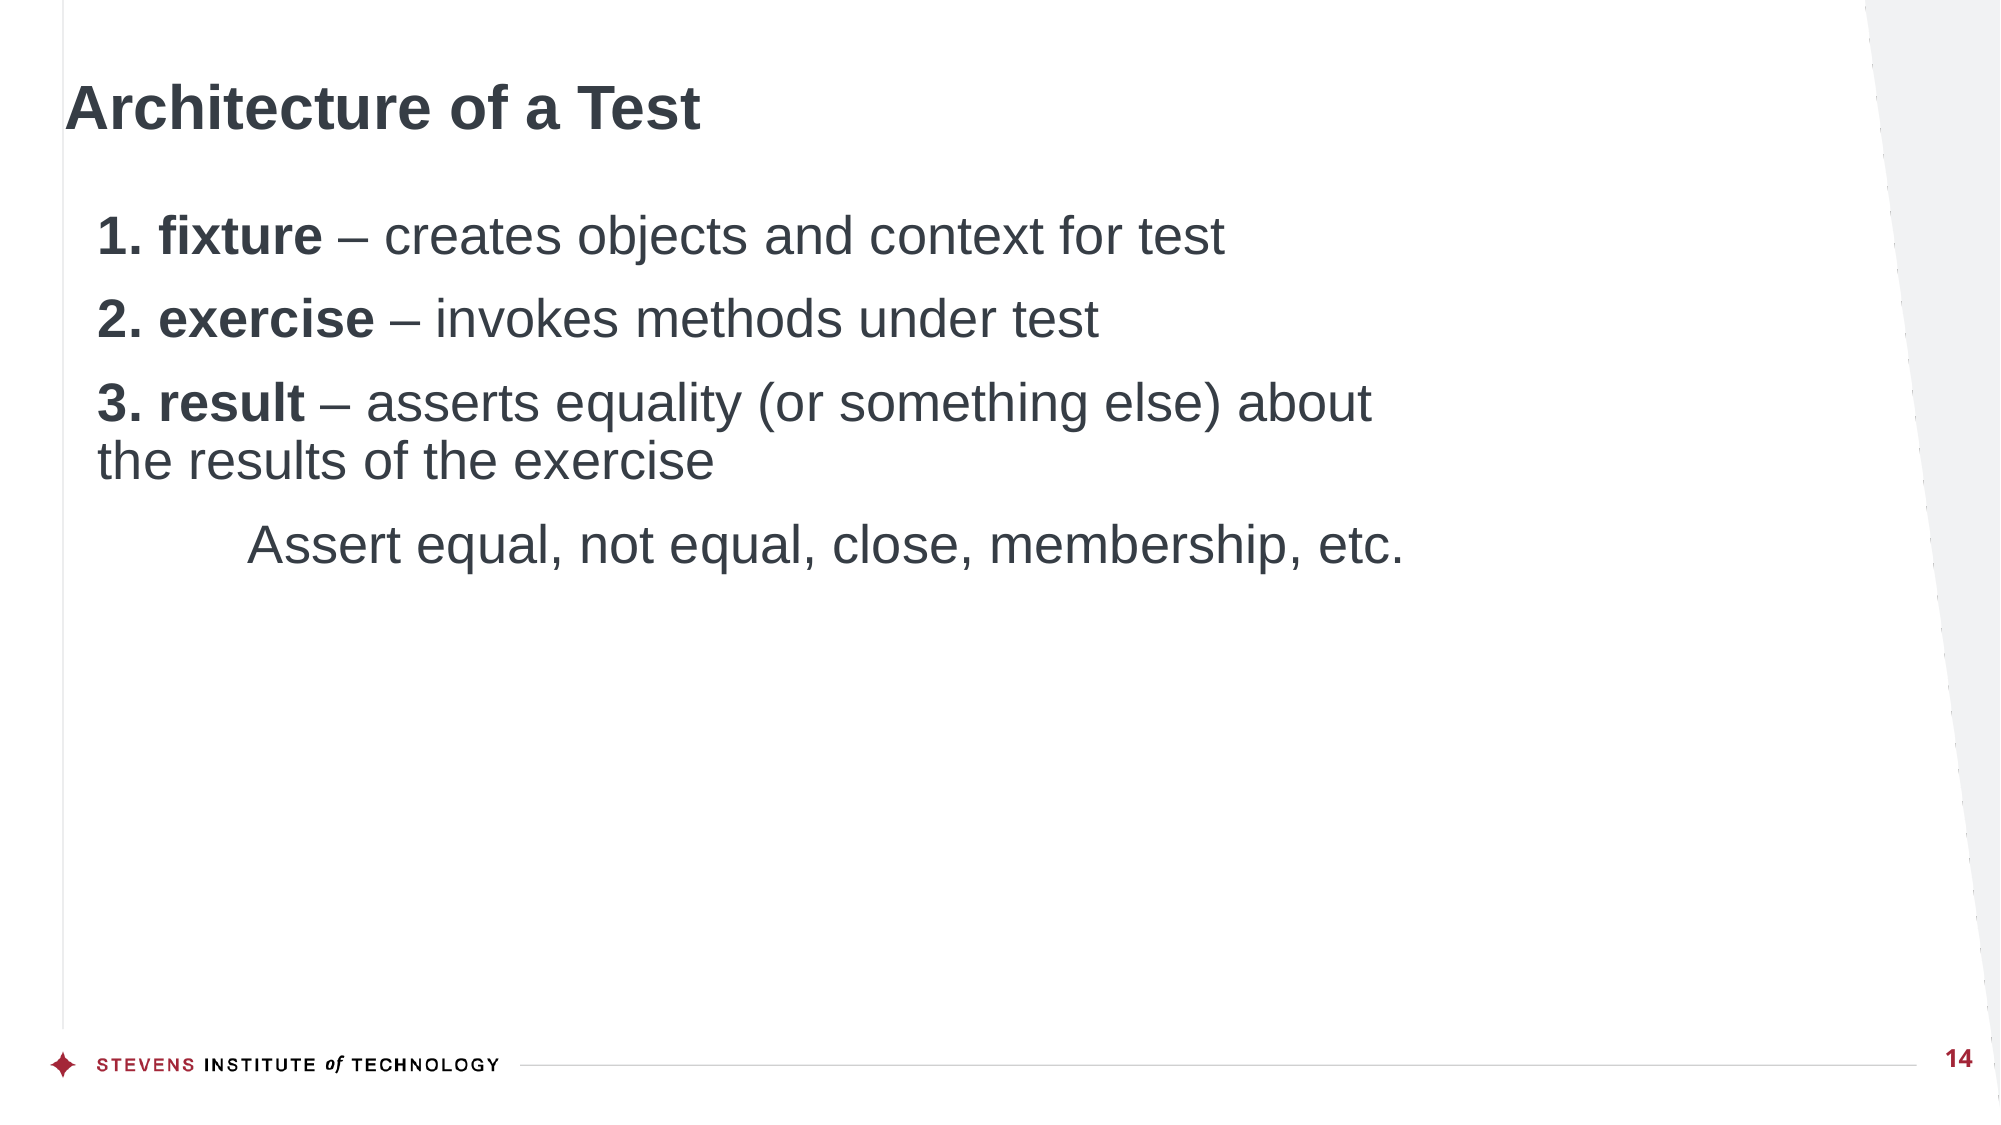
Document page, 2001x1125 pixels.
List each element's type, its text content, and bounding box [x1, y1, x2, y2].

title Architecture of a Test [49, 68, 1647, 157]
list 1. fixture – creates objects and context for test 2. exercise – invokes methods under test 3. result – asserts equality (or something else) about the results of the exercise Assert equal, not equal, close, membership, etc. [82, 200, 1462, 673]
slide_number 14 [1538, 1029, 1988, 1090]
